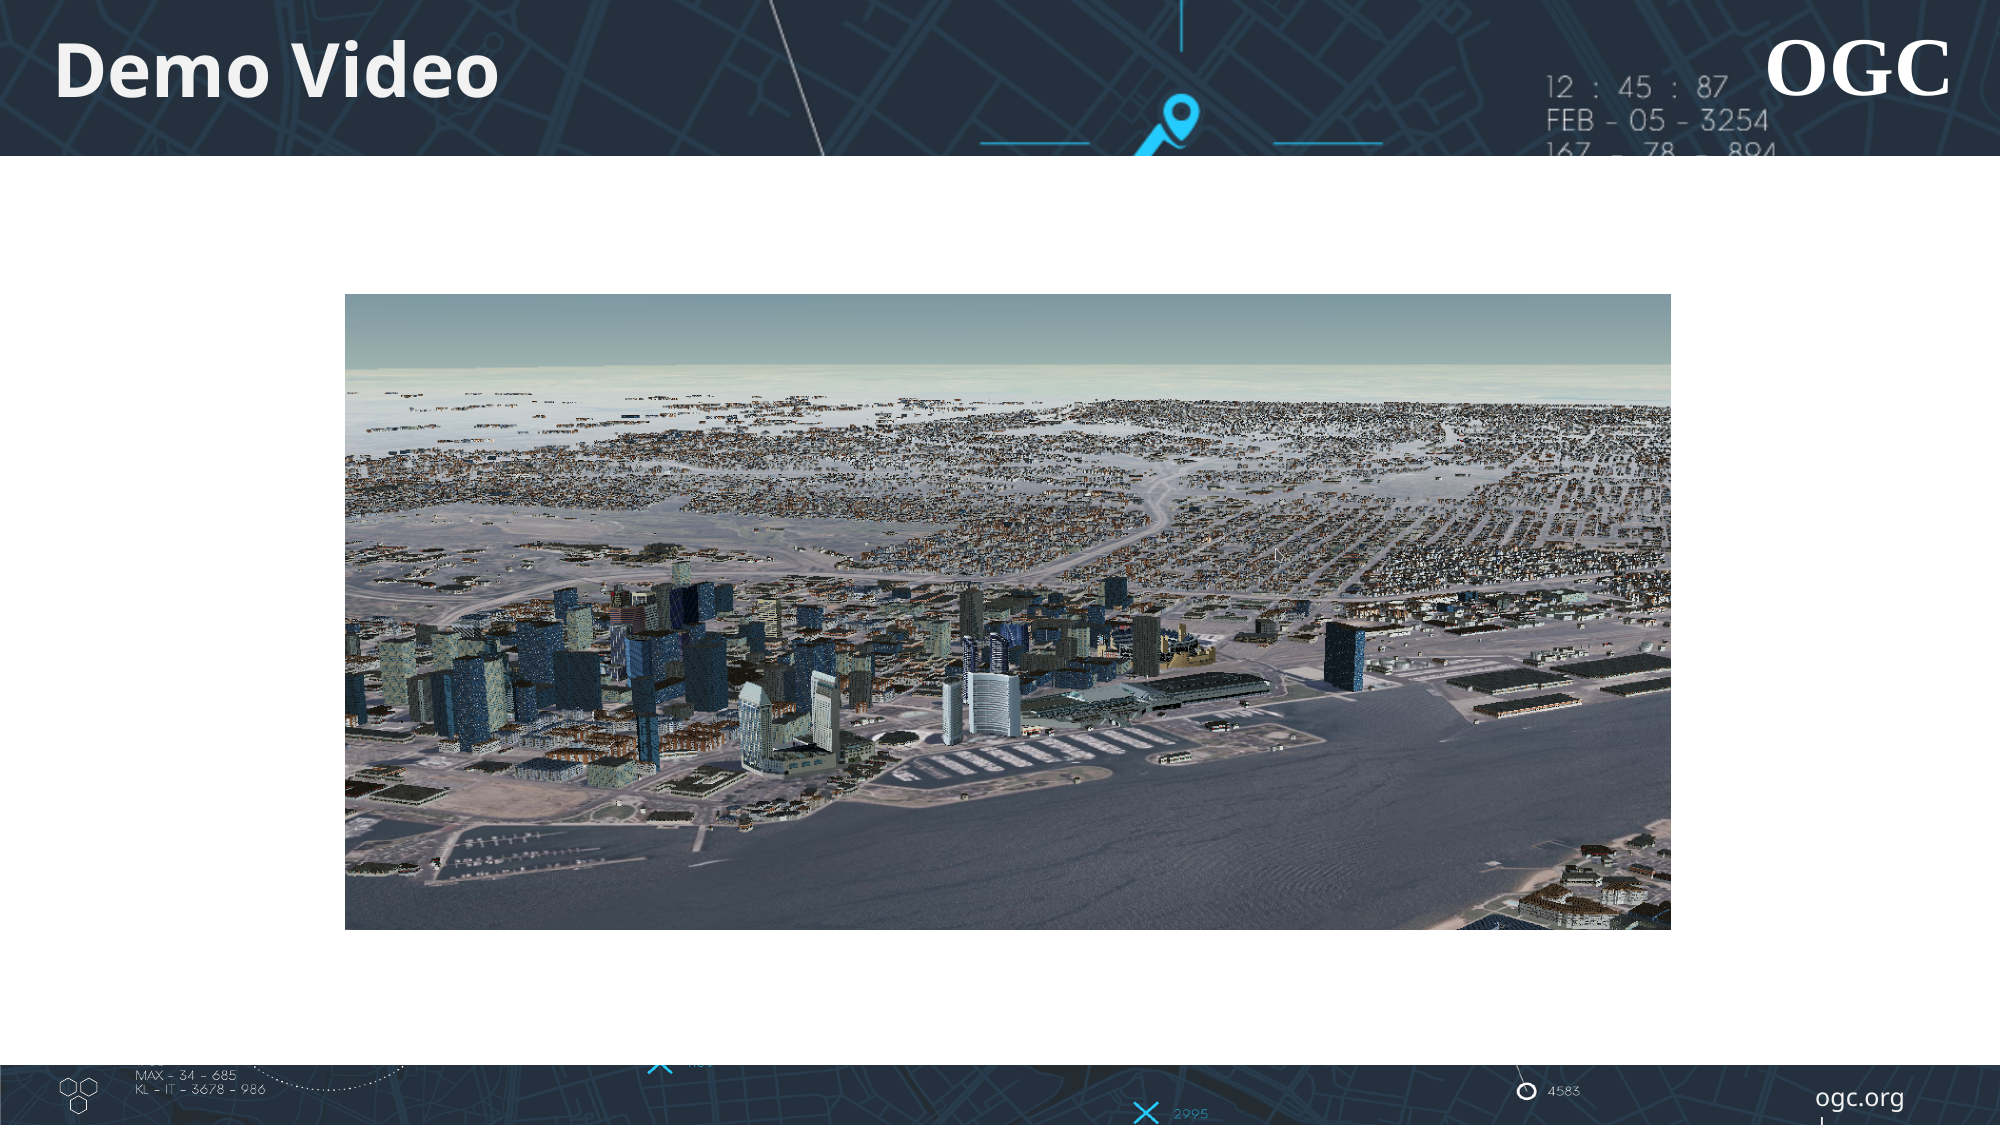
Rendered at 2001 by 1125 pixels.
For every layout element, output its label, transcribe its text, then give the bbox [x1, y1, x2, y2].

text_box Demo Video [37, 14, 945, 132]
picture [344, 294, 1671, 931]
picture [51, 1069, 106, 1123]
